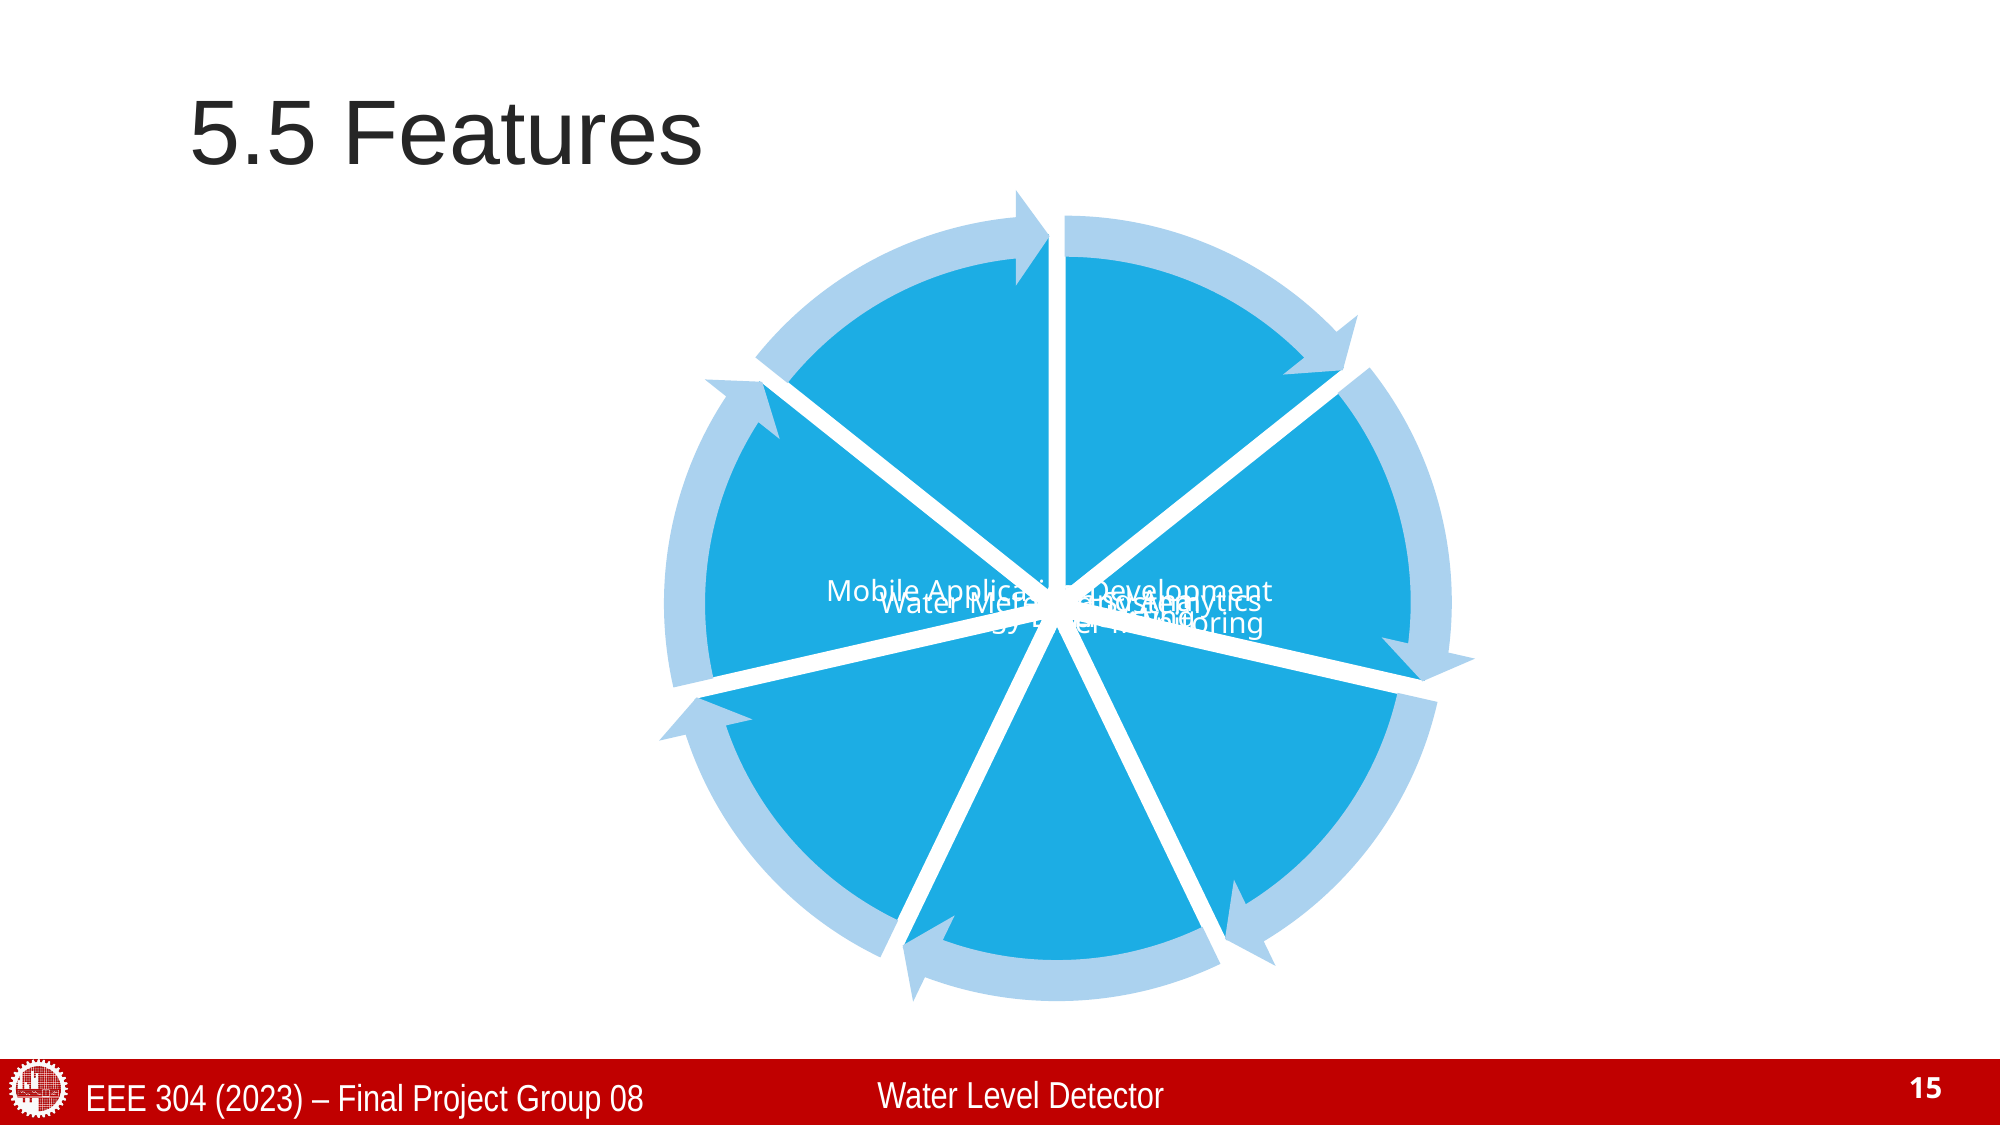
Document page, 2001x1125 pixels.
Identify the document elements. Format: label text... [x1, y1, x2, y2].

picture [8, 1059, 71, 1118]
title 5.5 Features [174, 75, 1825, 176]
slide_number 15 [1872, 1066, 1958, 1118]
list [174, 180, 1940, 1037]
footer Water Level Detector [862, 1063, 1872, 1125]
slide_number EEE 304 (2023) – Final Project Group 08 [70, 1066, 862, 1125]
